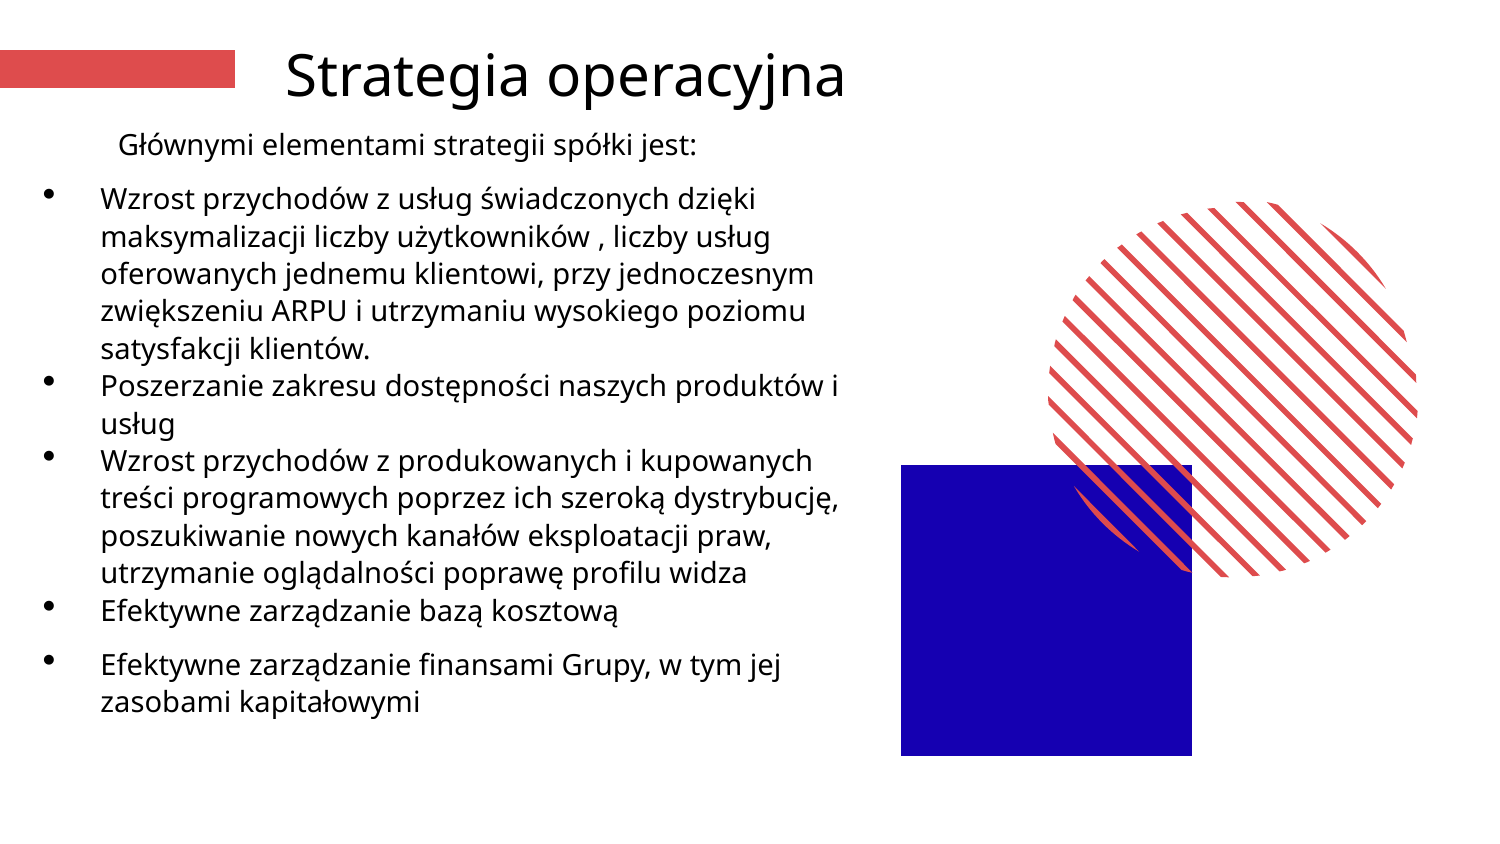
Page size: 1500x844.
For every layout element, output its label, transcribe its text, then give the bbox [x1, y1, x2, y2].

text_box Głównymi elementami strategii spółki jest: Wzrost przychodów z usług świadczonych dzięki maksymalizacji liczby użytkowników , liczby usług oferowanych jednemu klientowi, przy jednoczesnym zwiększeniu ARPU i utrzymaniu wysokiego poziomu satysfakcji klientów. Poszerzanie zakresu dostępności naszych produktów i usług Wzrost przychodów z produkowanych i kupowanych treści programowych poprzez ich szeroką dystrybucję, poszukiwanie nowych kanałów eksploatacji praw, utrzymanie oglądalności poprawę profilu widza Efektywne zarządzanie bazą kosztową Efektywne zarządzanie finansami Grupy, w tym jej zasobami kapitałowymi [29, 116, 868, 726]
title Strategia operacyjna [270, 22, 1171, 117]
